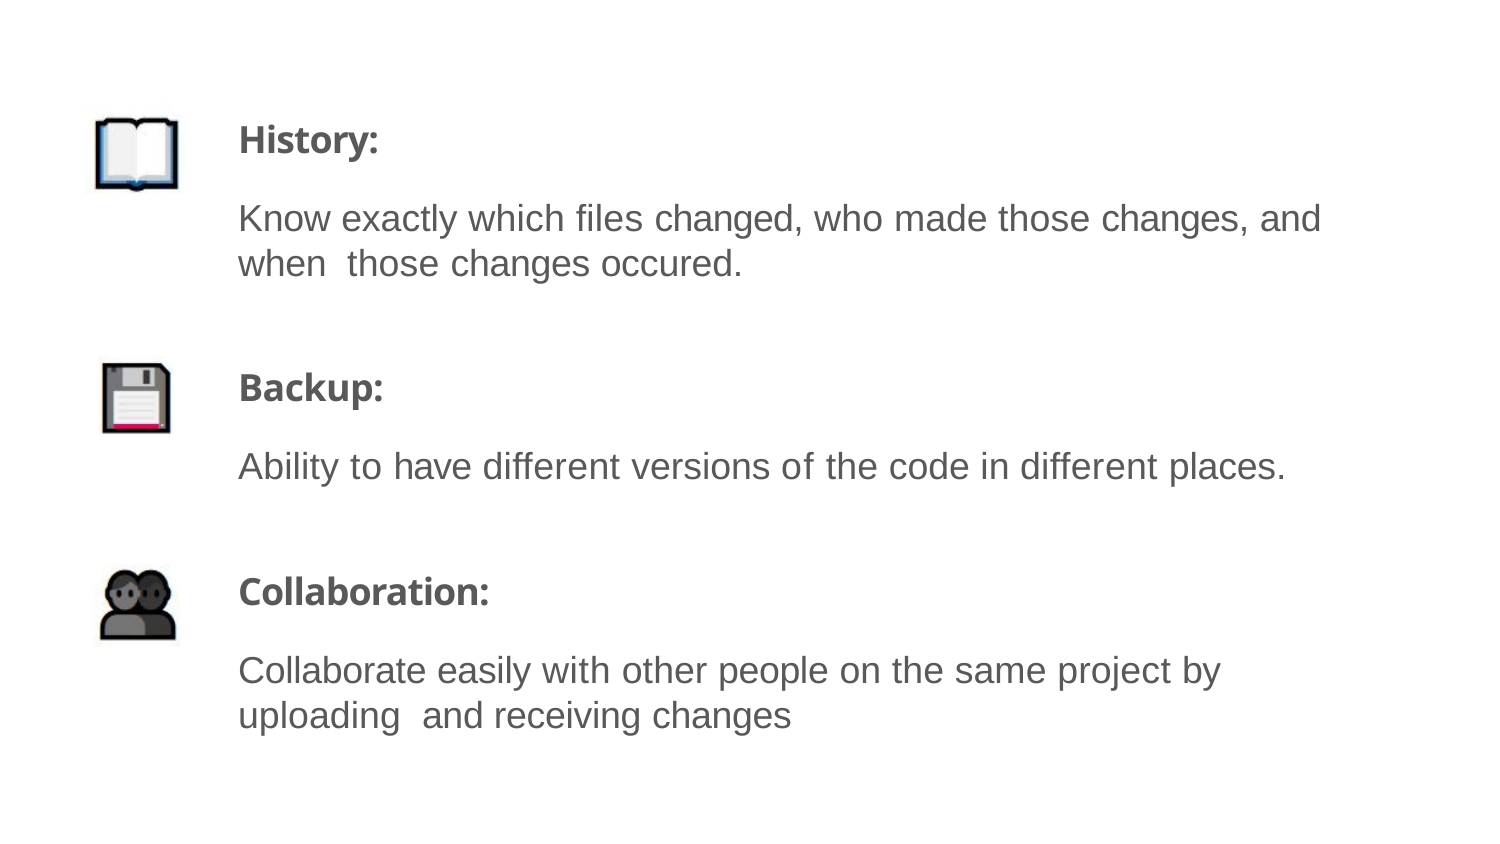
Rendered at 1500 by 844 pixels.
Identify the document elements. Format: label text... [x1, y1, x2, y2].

text_box [92, 564, 180, 647]
text_box [84, 103, 188, 195]
text_box [98, 356, 174, 436]
text_box History: Know exactly which ﬁles changed, who made those changes, and when those changes occured. Backup: Ability to have different versions of the code in different places. Collaboration: Collaborate easily with other people on the same project by uploading and receiving changes [235, 113, 1419, 736]
